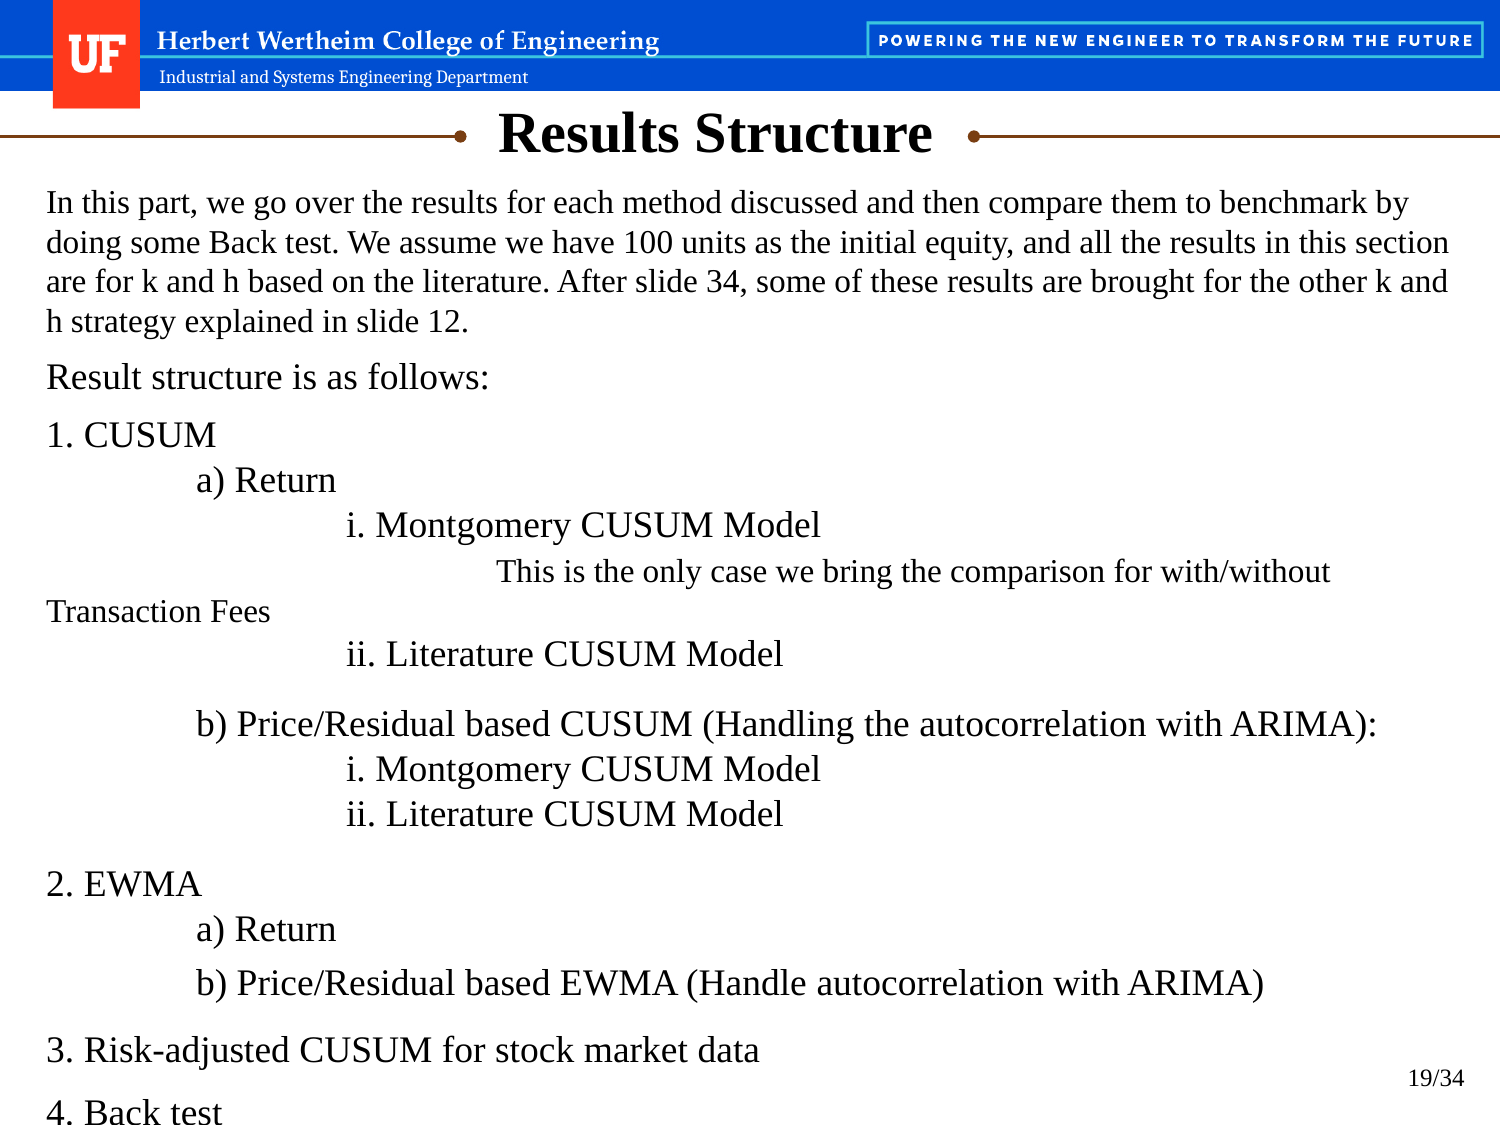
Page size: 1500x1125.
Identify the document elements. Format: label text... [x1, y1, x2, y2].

text_box Results Structure [484, 86, 951, 172]
picture [0, 0, 1500, 117]
text_box In this part, we go over the results for each method discussed and then compare them to benchmark by doing some Back test. We assume we have 100 units as the initial equity, and all the results in this section are for k and h based on the literature. After slide 34, some of these results are brought for the other k and h strategy explained in slide 12. Result structure is as follows: 1. CUSUM a) Return i. Montgomery CUSUM Model This is the only case we bring the comparison for with/without Transaction Fees ii. Literature CUSUM Model b) Price/Residual based CUSUM (Handling the autocorrelation with ARIMA): i. Montgomery CUSUM Model ii. Literature CUSUM Model 2. EWMA a) Return b) Price/Residual based EWMA (Handle autocorrelation with ARIMA) 3. Risk-adjusted CUSUM for stock market data 4. Back test [31, 172, 1476, 1125]
text_box 19/34 [1392, 1054, 1500, 1100]
